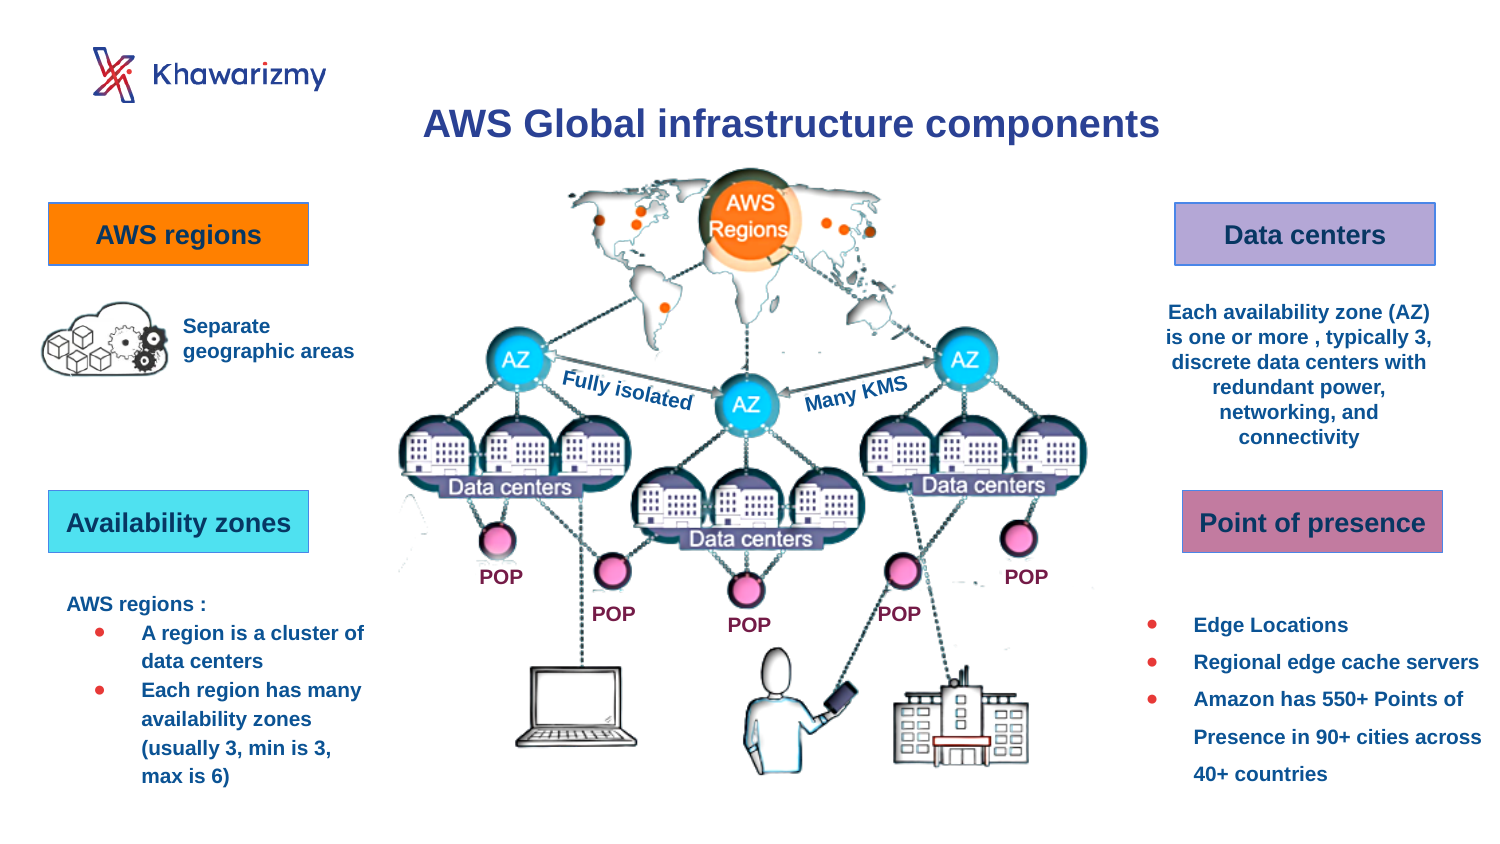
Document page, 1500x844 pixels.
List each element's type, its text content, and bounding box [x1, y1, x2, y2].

text_box Edge Locations Regional edge cache servers Amazon has 550+ Points of Presence in 90+ cities across 40+ countries [1110, 583, 1500, 710]
picture [93, 47, 326, 103]
text_box Data centers [1175, 202, 1435, 266]
text_box Point of presence [1182, 490, 1443, 553]
text_box AWS regions [48, 202, 309, 266]
text_box AWS Global infrastructure components [320, 82, 1264, 161]
picture [33, 297, 170, 385]
text_box Availability zones [48, 490, 309, 553]
picture [395, 160, 1105, 794]
text_box AWS regions : A region is a cluster of data centers Each region has many availability zones (usually 3, min is 3, max is 6) [51, 571, 390, 769]
text_box Each availability zone (AZ) is one or more , typically 3, discrete data centers with redundant power, networking, and connectivity [1150, 283, 1448, 410]
text_box Separate geographic areas [170, 297, 390, 347]
